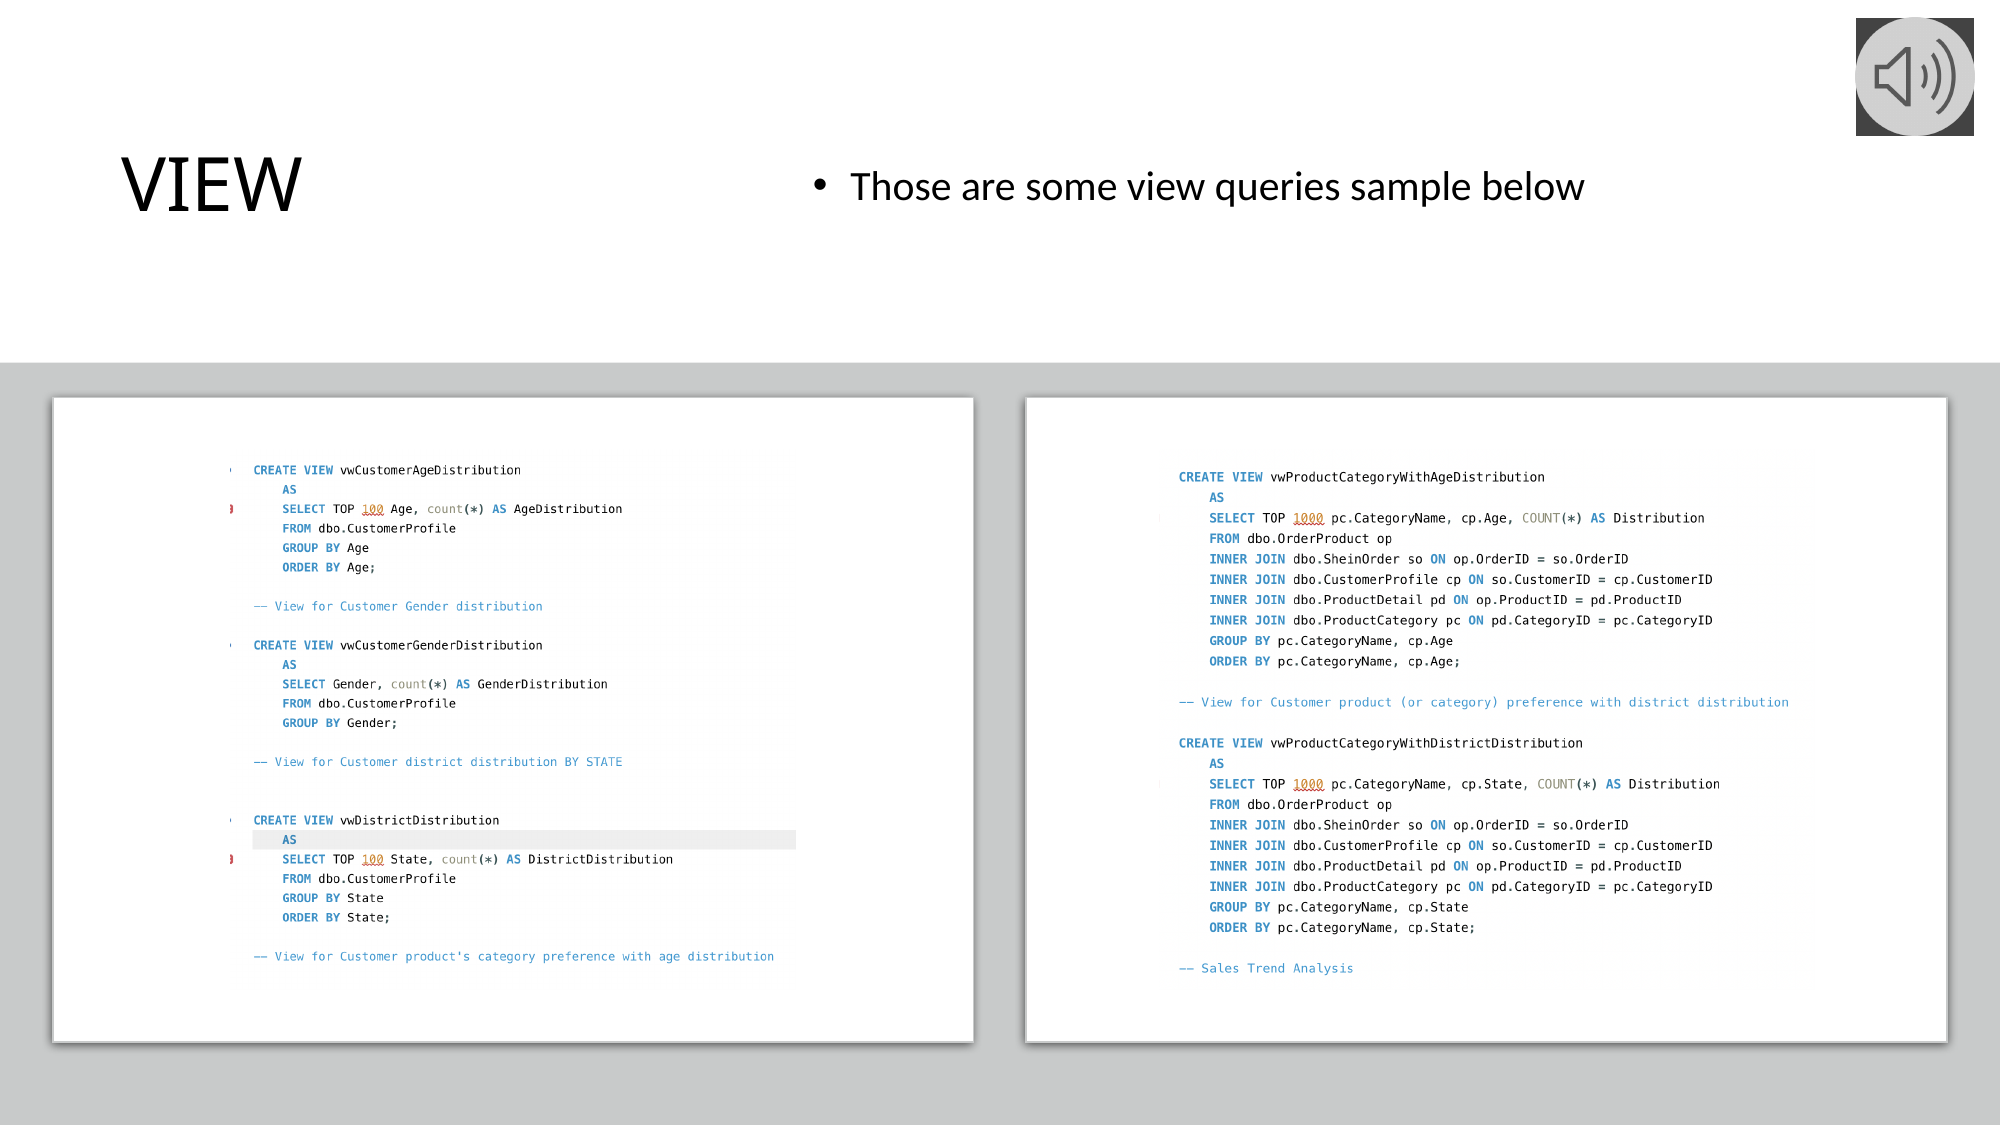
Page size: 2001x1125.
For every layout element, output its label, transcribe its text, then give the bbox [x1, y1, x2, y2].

picture [1855, 16, 1975, 137]
text_box [0, 362, 2000, 1125]
list Those are some view queries sample below [797, 55, 1893, 319]
title VIEW [106, 55, 711, 320]
picture [1159, 449, 1815, 990]
picture [230, 449, 796, 990]
text_box [1025, 396, 1948, 1043]
text_box [52, 396, 975, 1043]
